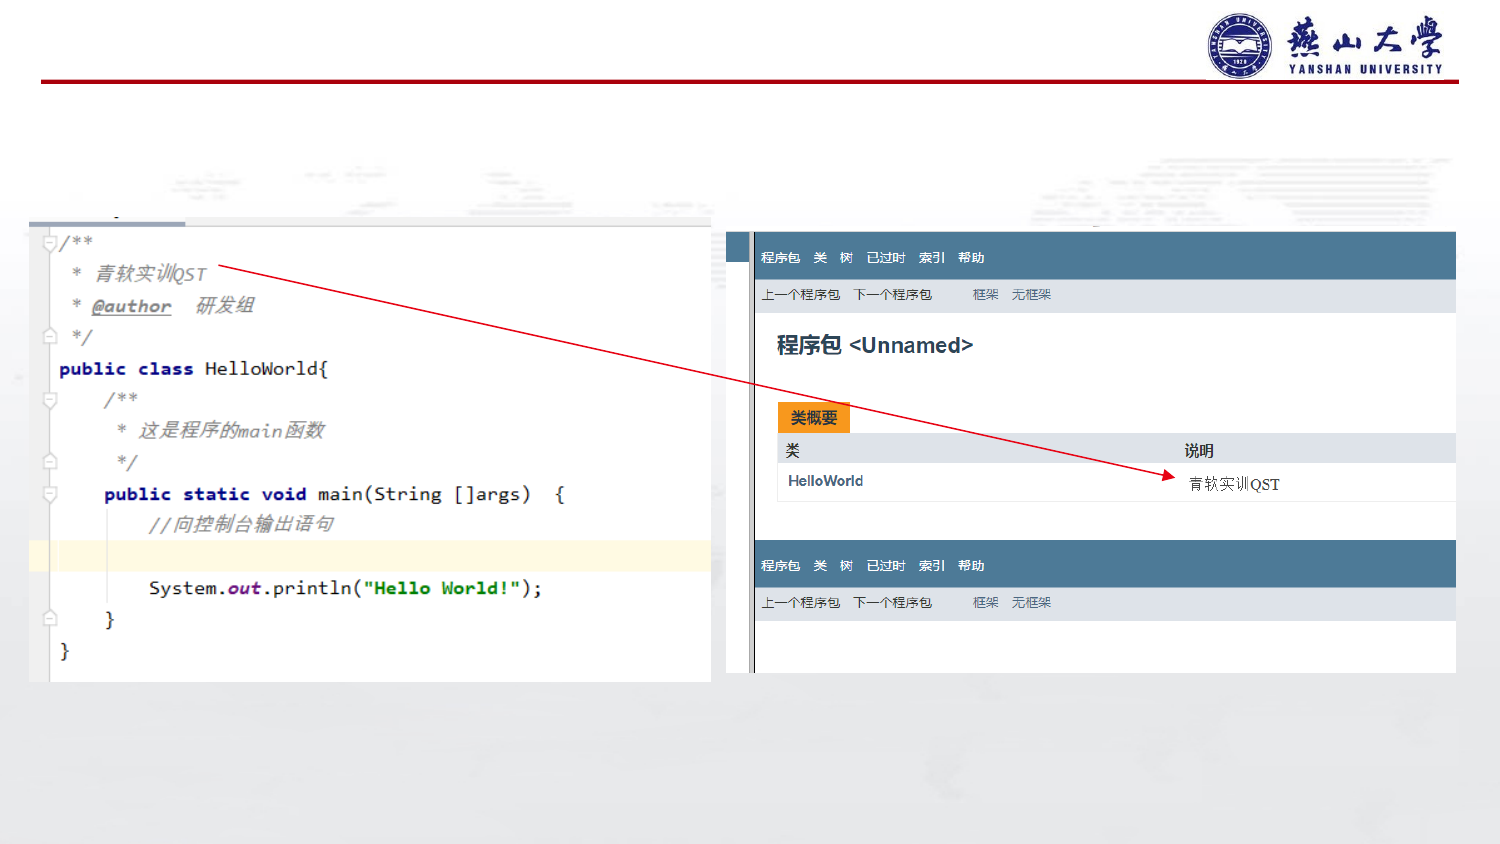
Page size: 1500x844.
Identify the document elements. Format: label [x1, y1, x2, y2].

picture [0, 0, 1500, 844]
text_box [218, 264, 1176, 478]
